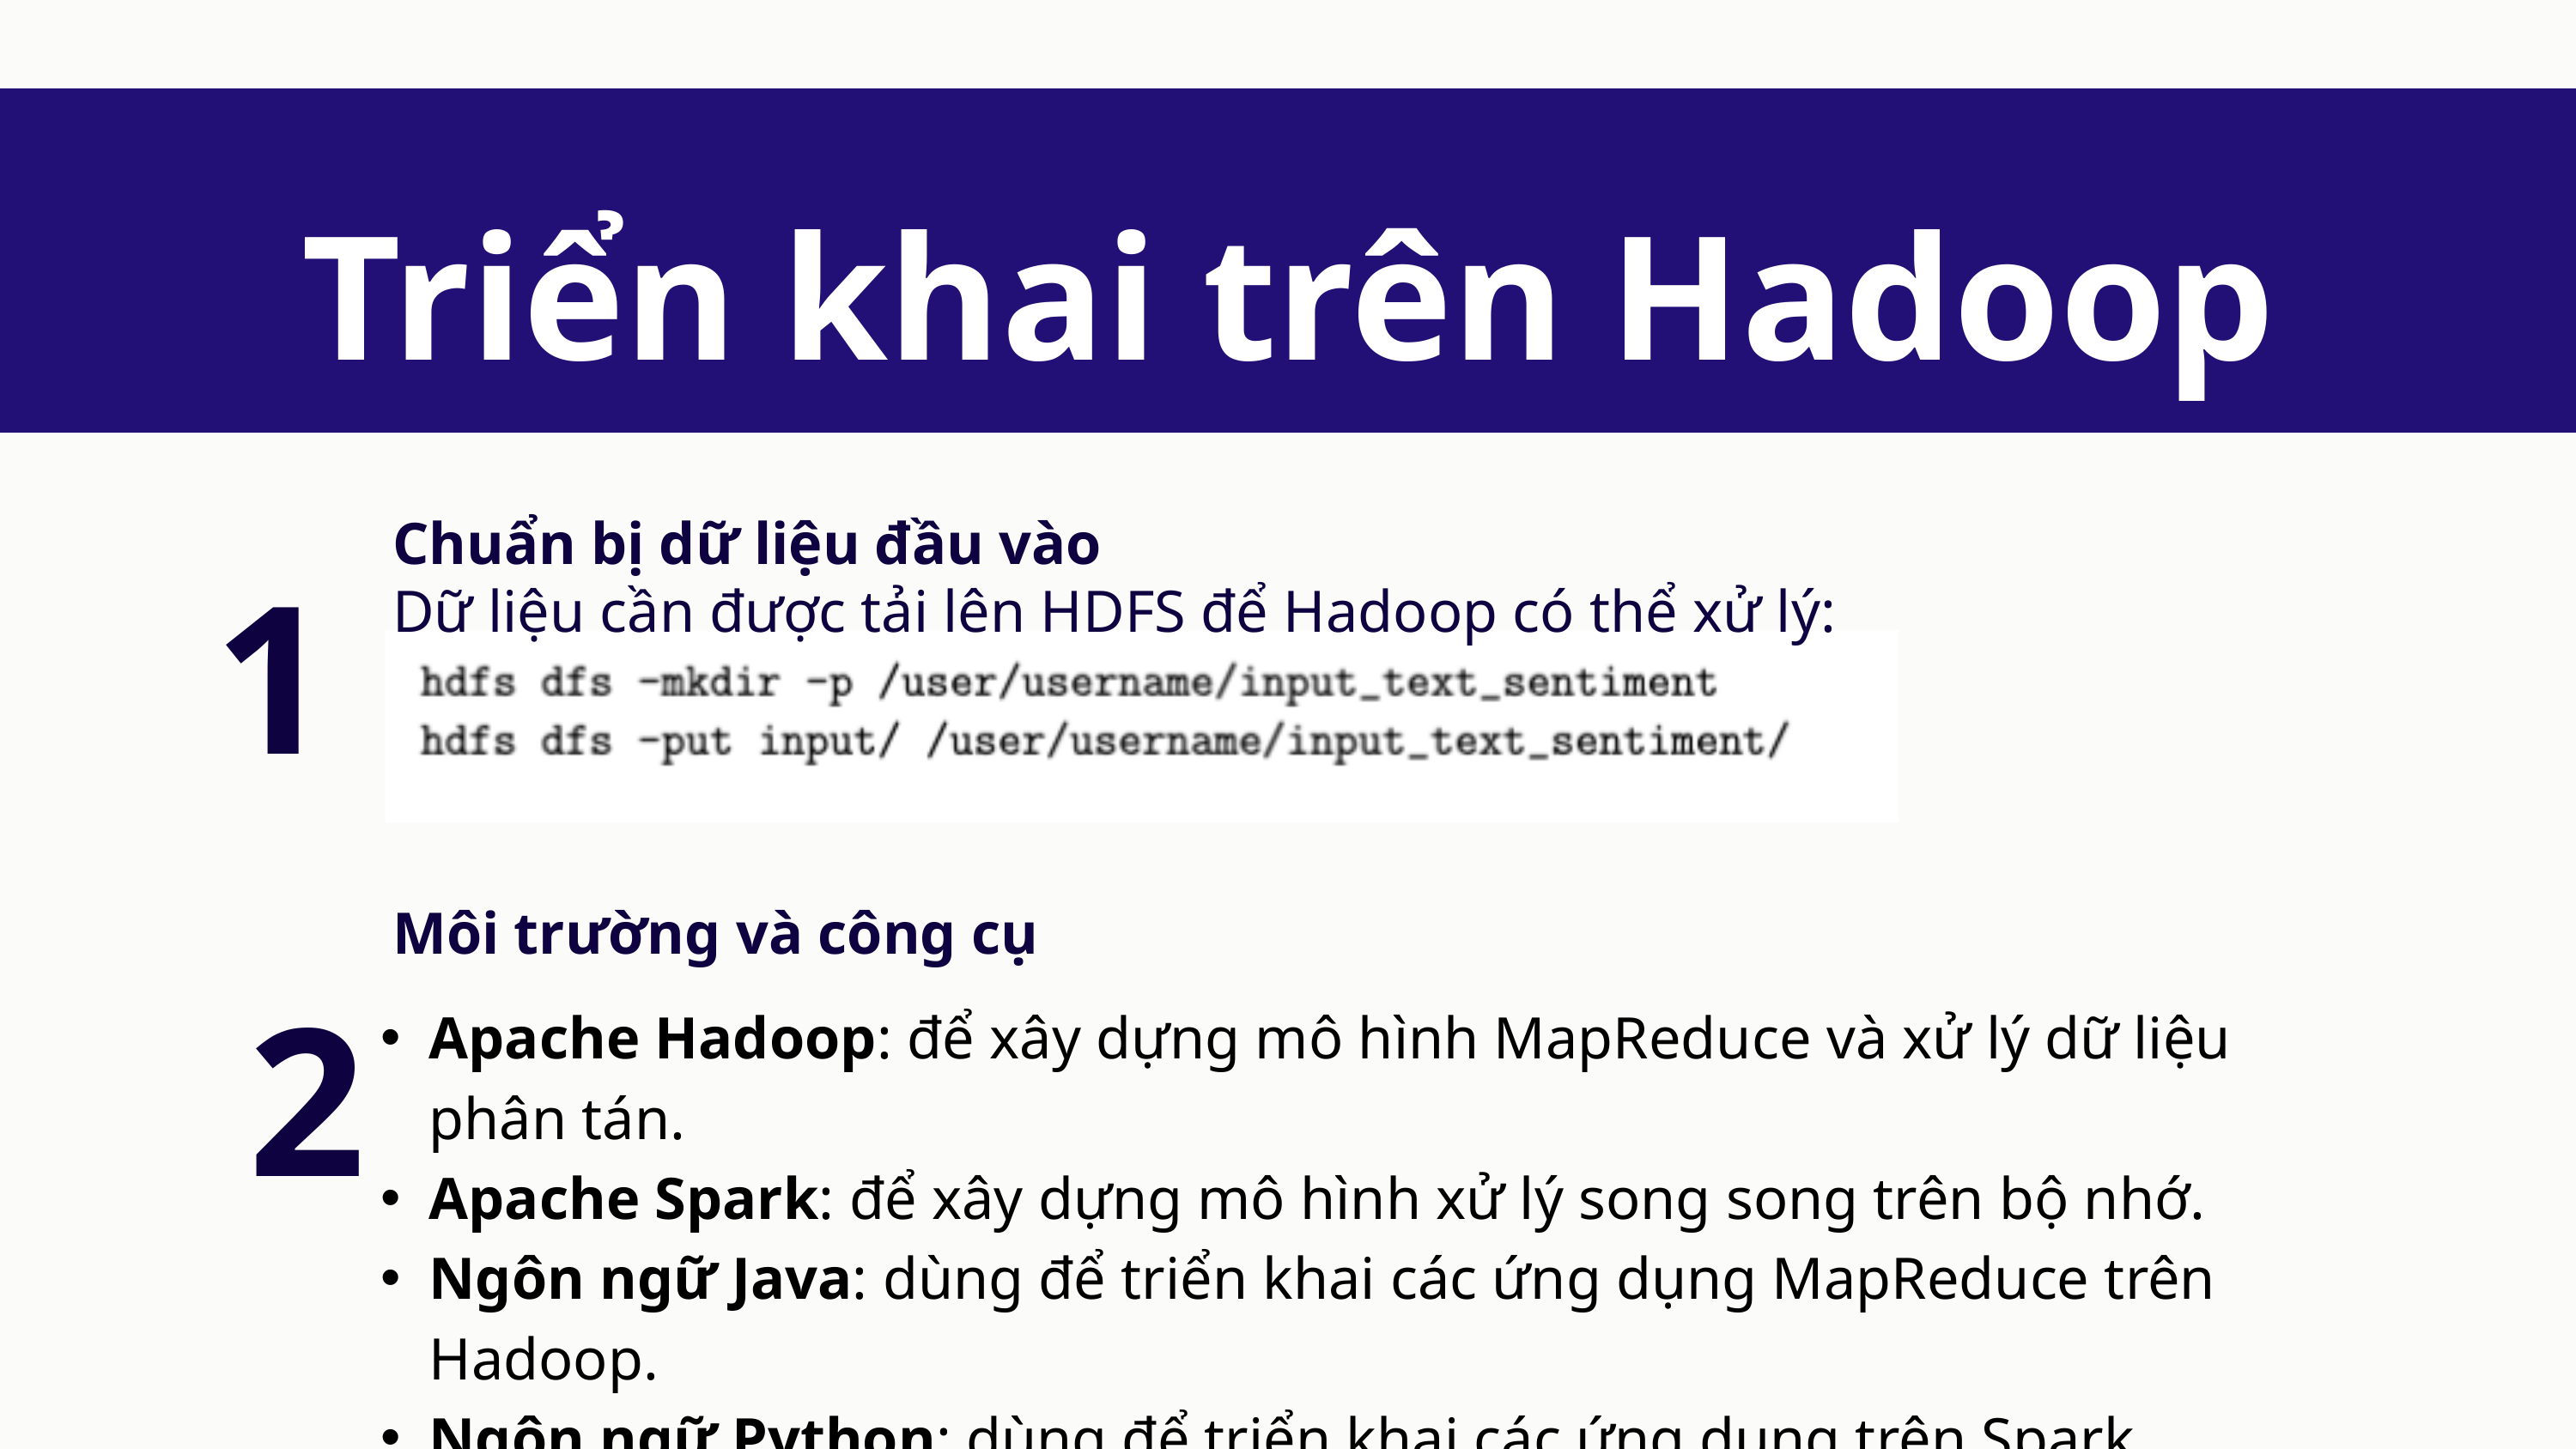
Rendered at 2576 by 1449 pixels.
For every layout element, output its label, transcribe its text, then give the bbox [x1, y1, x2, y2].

text_box Apache Hadoop: để xây dựng mô hình MapReduce và xử lý dữ liệu phân tán. Apache Spark: để xây dựng mô hình xử lý song song trên bộ nhớ. Ngôn ngữ Java: dùng để triển khai các ứng dụng MapReduce trên Hadoop. Ngôn ngữ Python: dùng để triển khai các ứng dụng trên Spark. [331, 990, 2371, 1449]
text_box Dữ liệu cần được tải lên HDFS để Hadoop có thể xử lý: [392, 563, 2010, 724]
text_box Môi trường và công cụ [392, 885, 1212, 966]
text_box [0, 88, 2576, 433]
text_box [385, 630, 1899, 822]
text_box 2 [207, 868, 366, 1217]
text_box 1 [173, 446, 332, 795]
text_box Chuẩn bị dữ liệu đầu vào [392, 495, 1190, 563]
